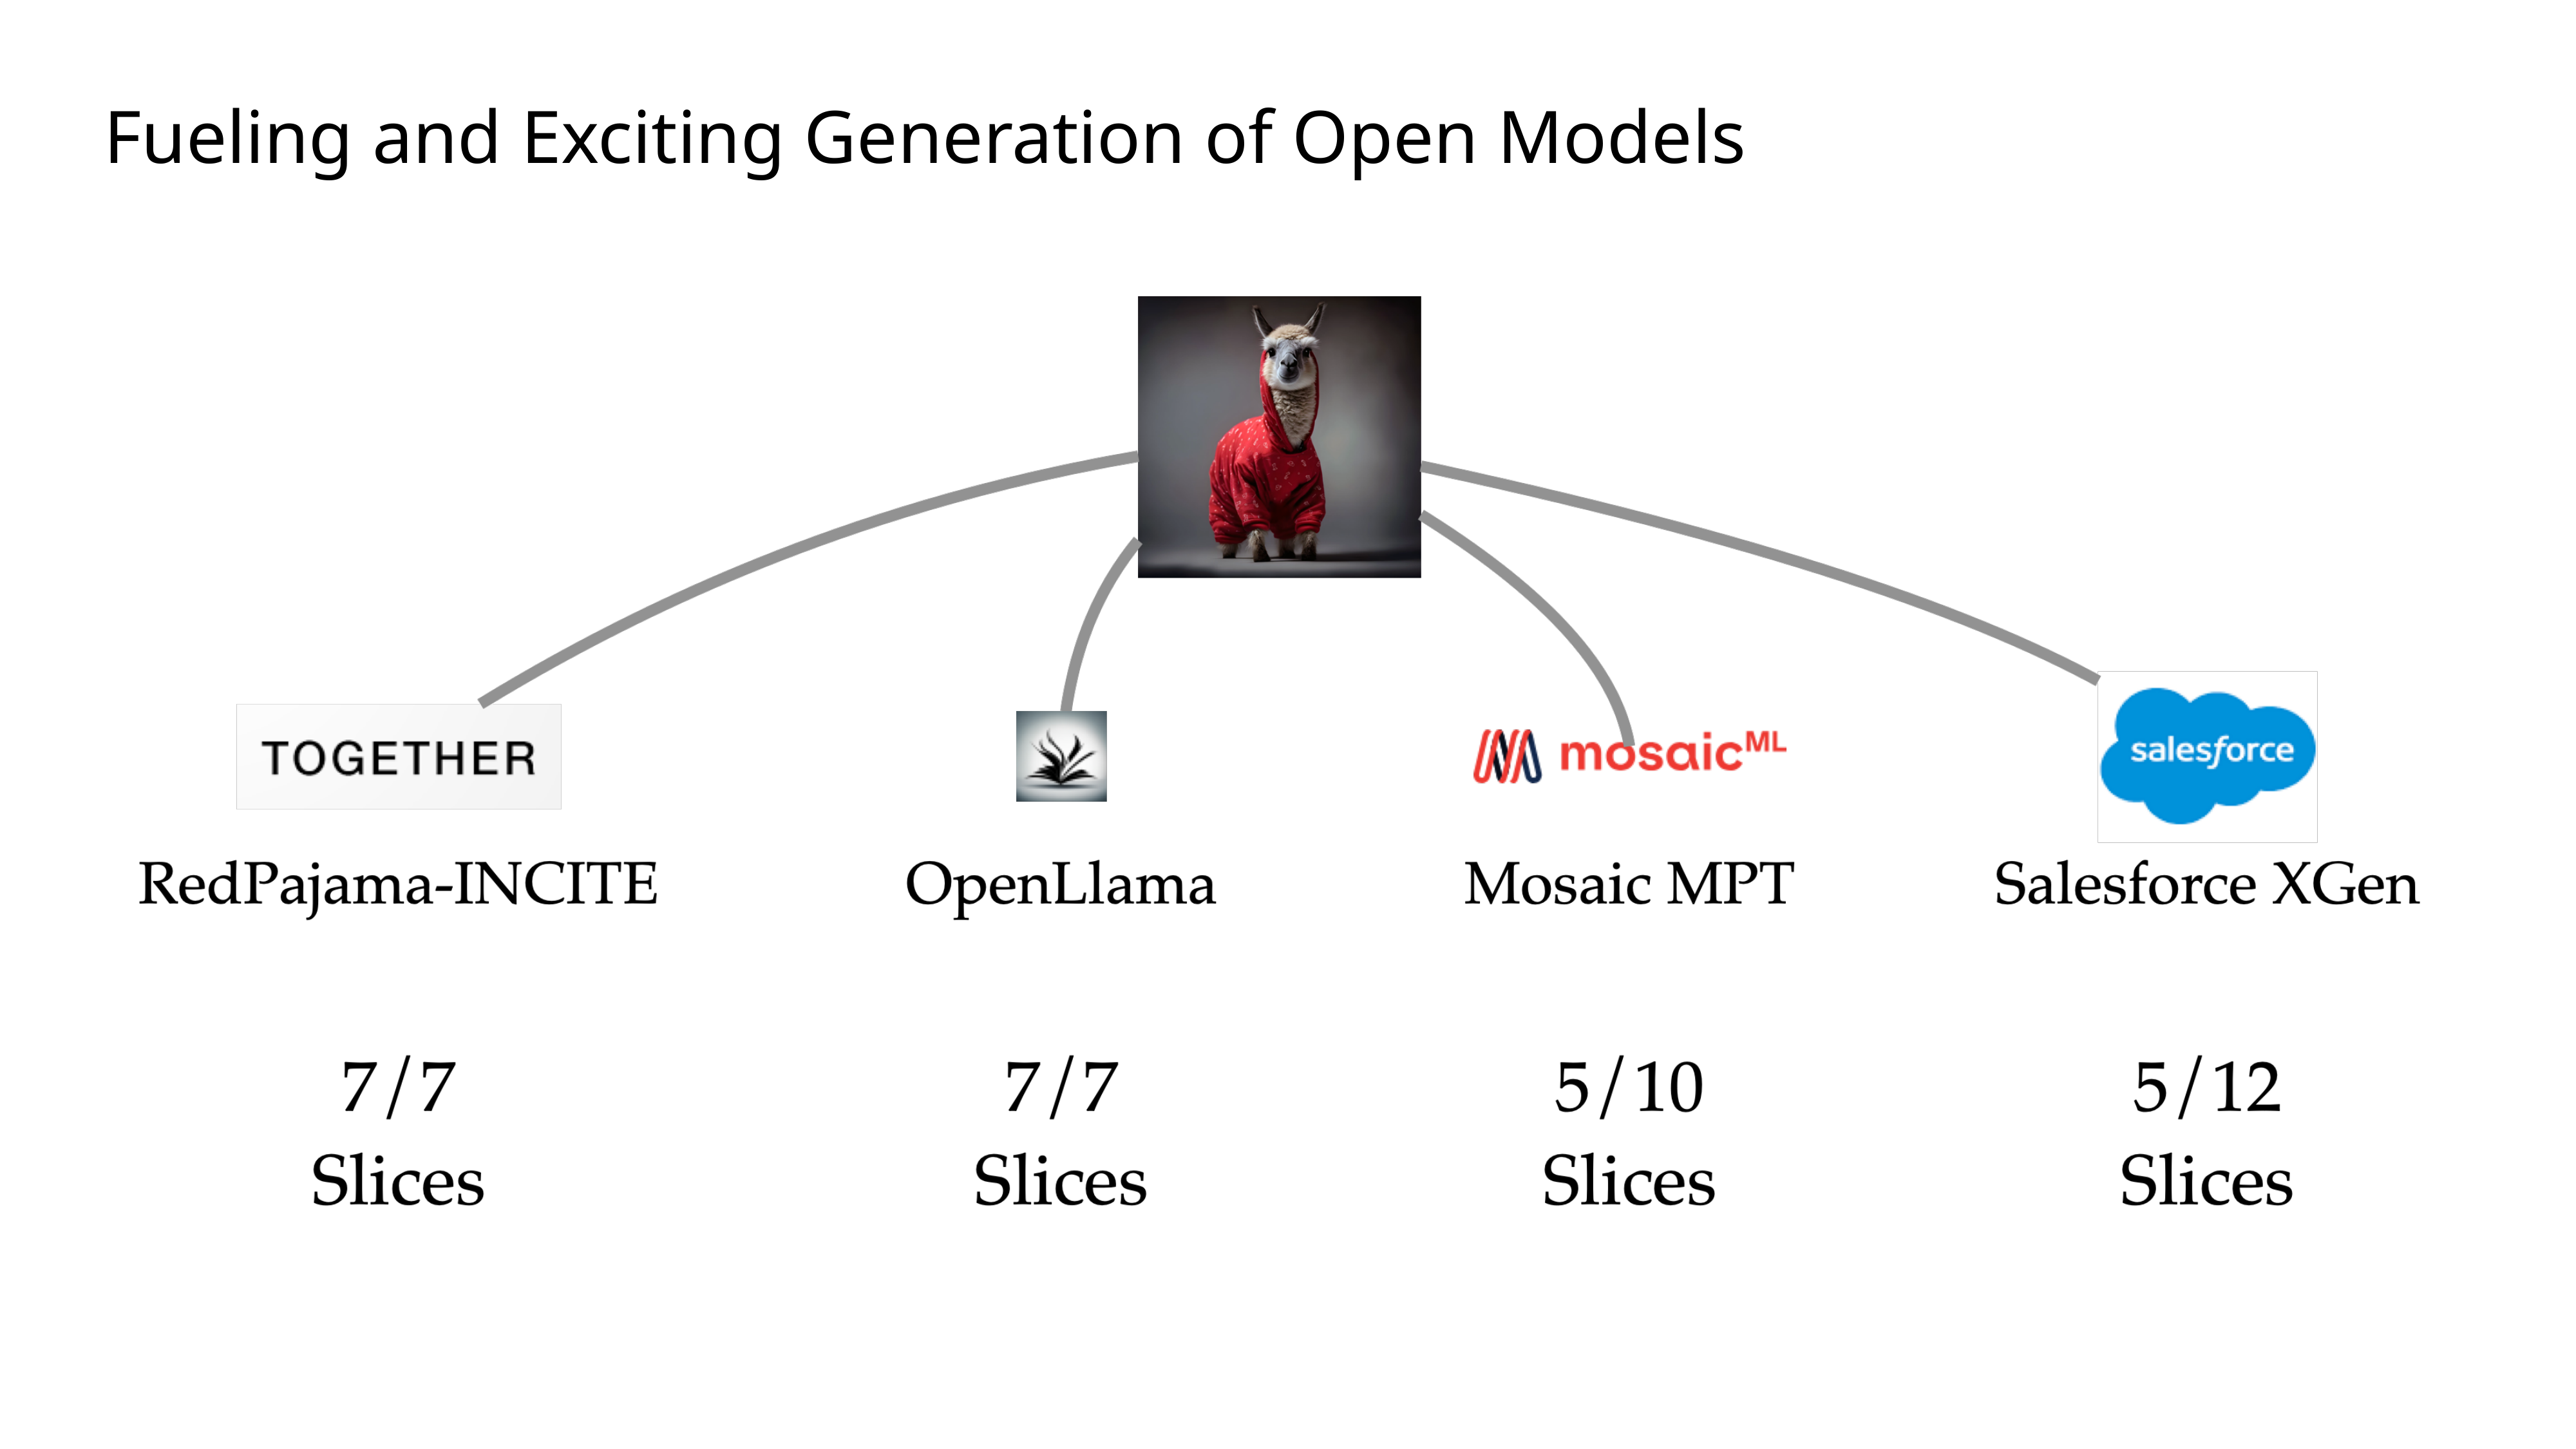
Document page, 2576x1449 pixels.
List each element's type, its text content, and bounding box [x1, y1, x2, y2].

picture [131, 296, 2428, 1231]
title Fueling and Exciting Generation of Open Models [94, 95, 2391, 197]
